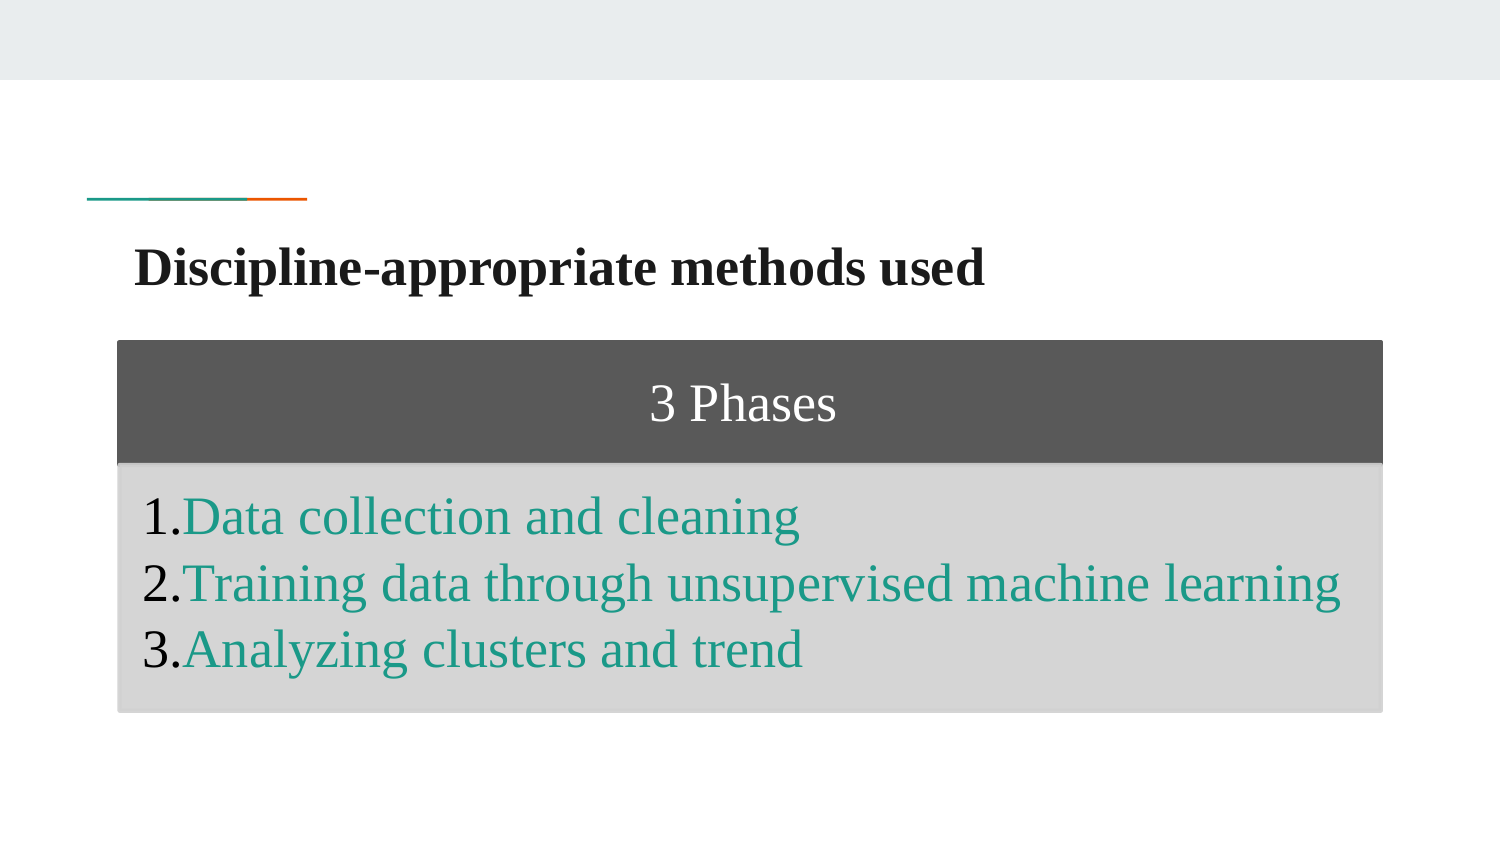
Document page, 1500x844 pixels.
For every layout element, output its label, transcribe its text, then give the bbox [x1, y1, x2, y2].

title Discipline-appropriate methods used [119, 216, 1381, 305]
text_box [119, 340, 1382, 713]
